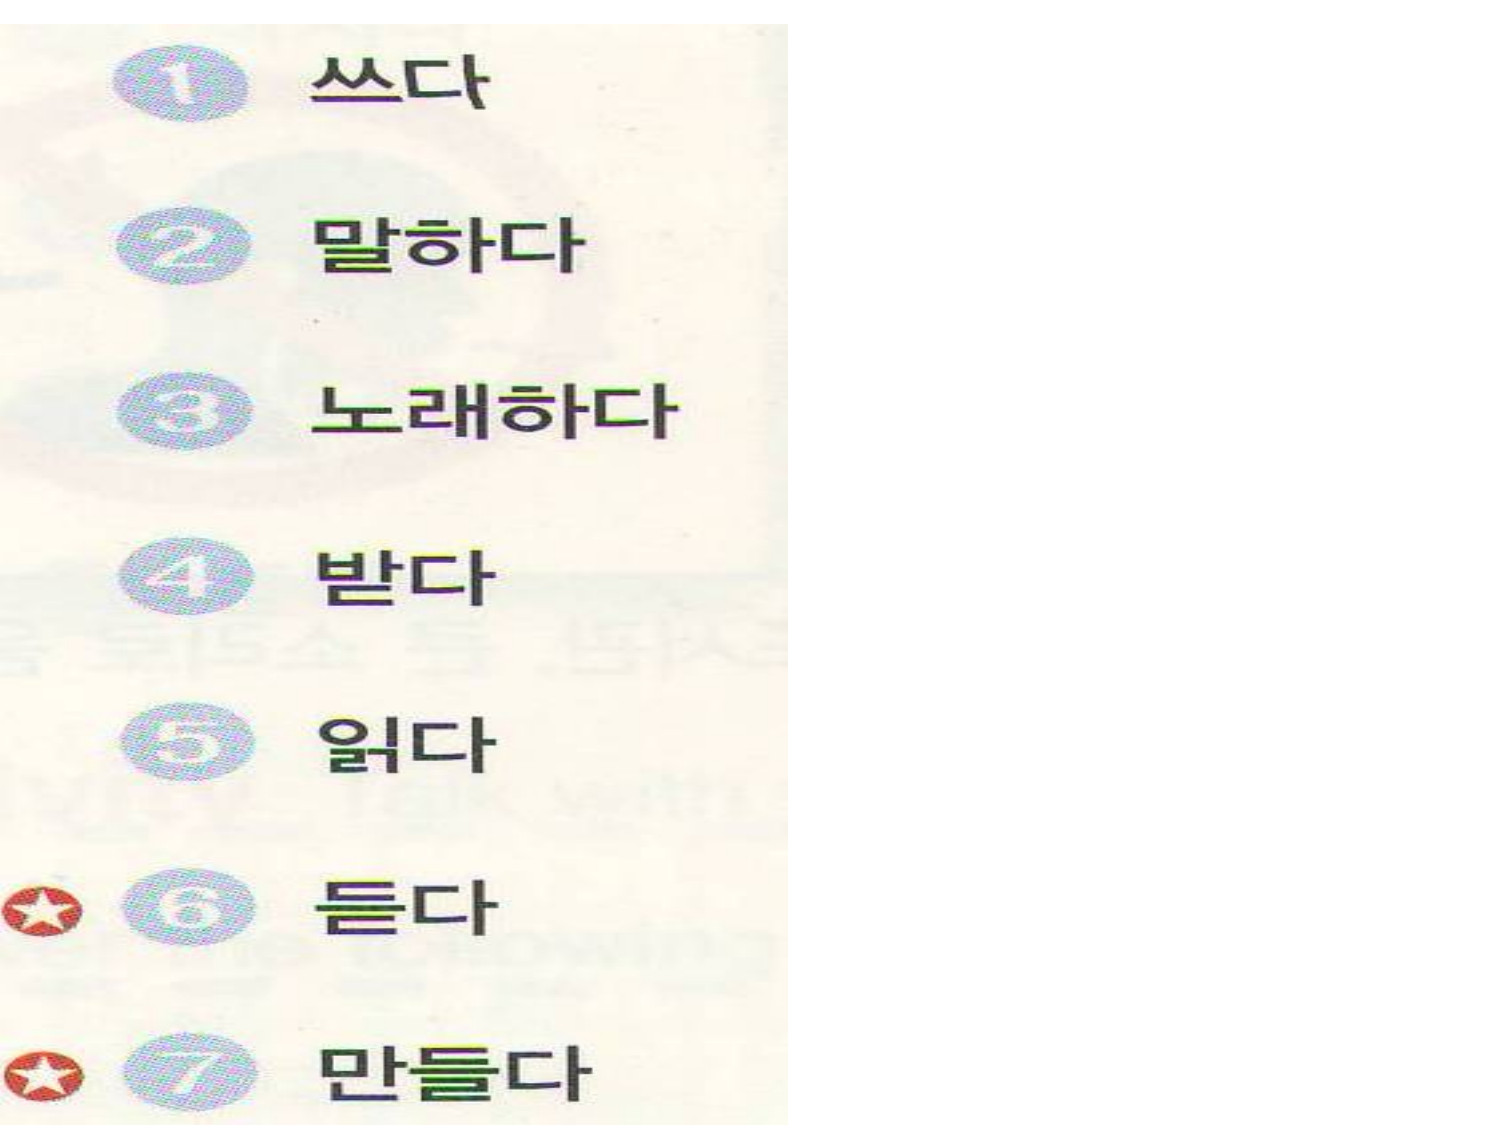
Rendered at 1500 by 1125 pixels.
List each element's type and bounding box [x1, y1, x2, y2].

picture [0, 24, 788, 1125]
